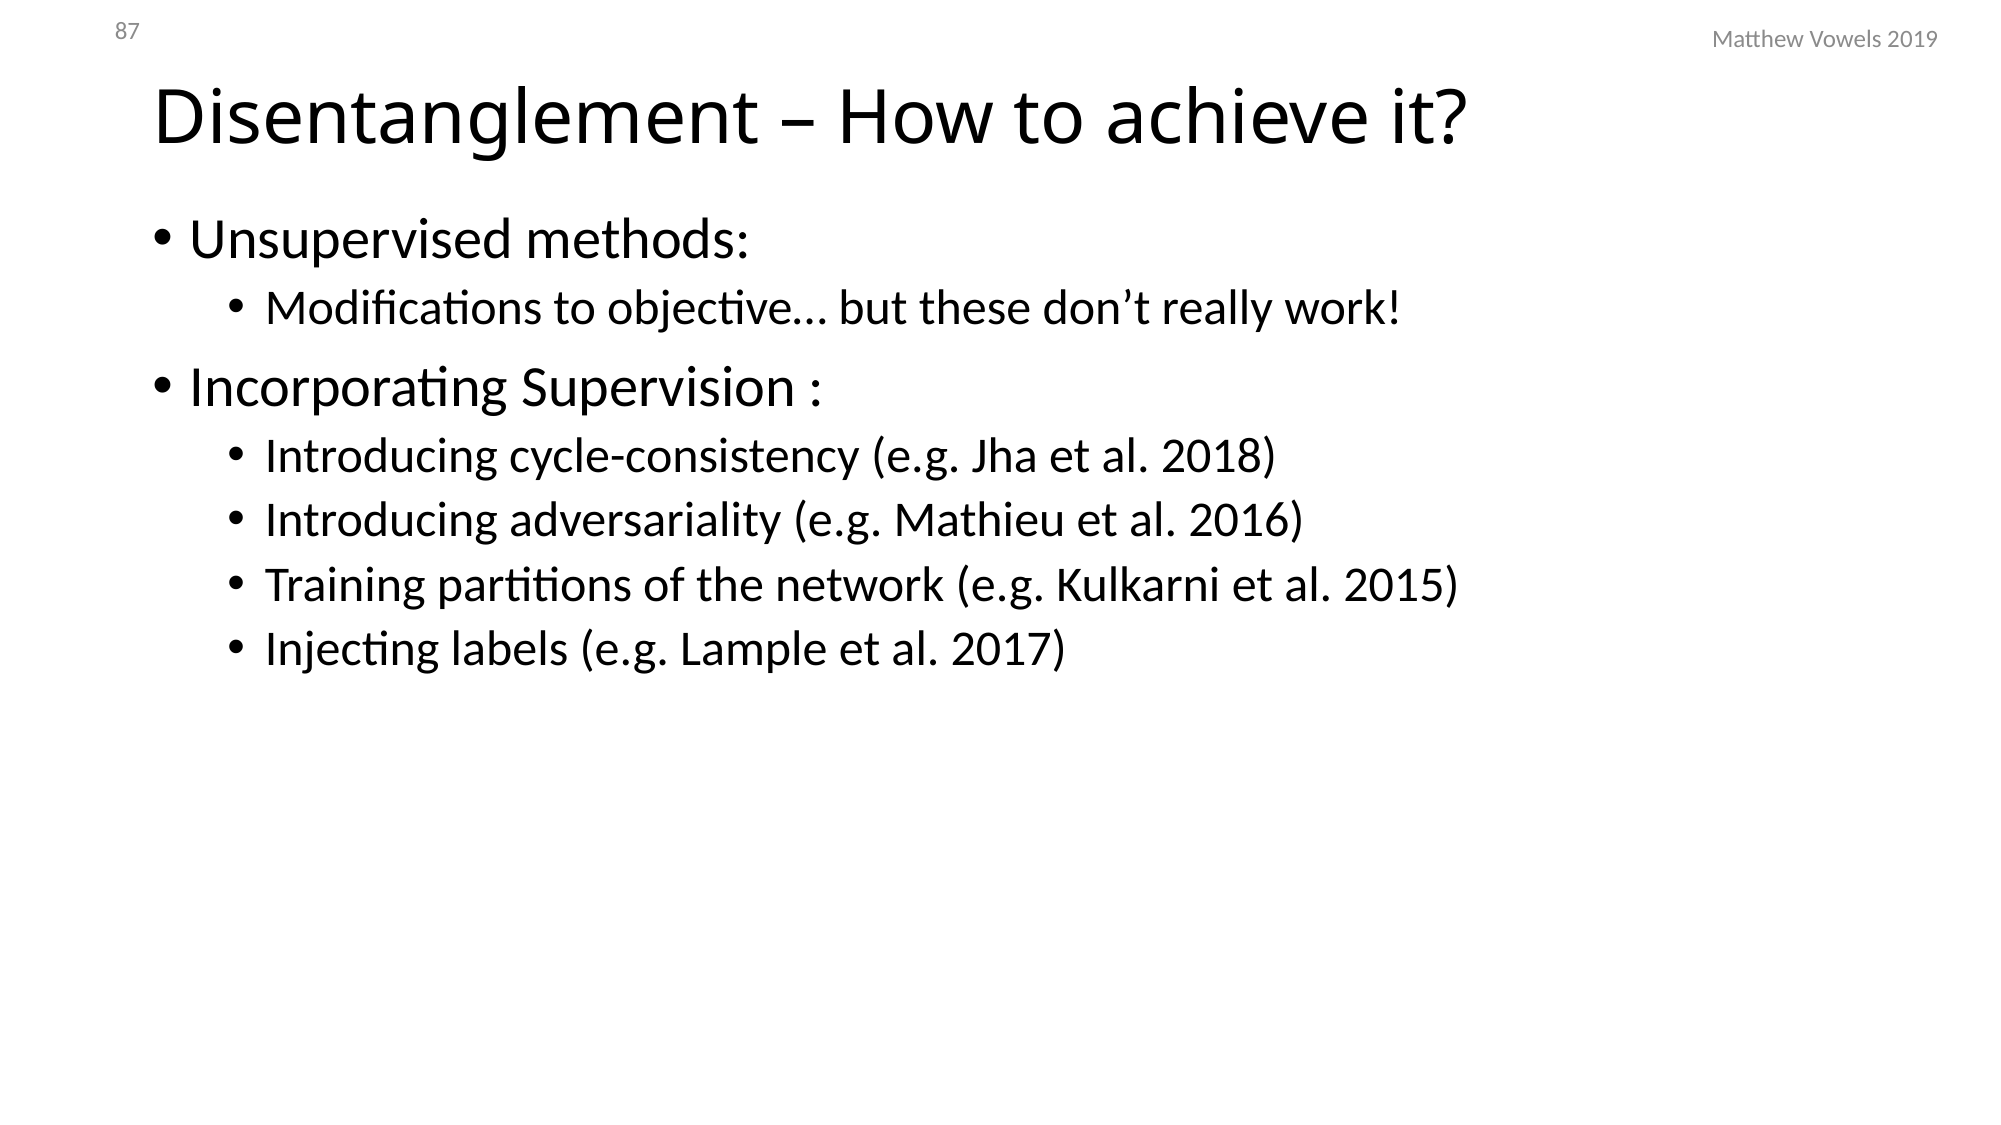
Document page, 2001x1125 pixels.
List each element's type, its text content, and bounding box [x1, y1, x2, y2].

title Disentanglement – How to achieve it? [137, 10, 1863, 229]
slide_number Matthew Vowels 2019 [1697, 7, 2000, 68]
list Unsupervised methods: Modifications to objective… but these don’t really work! Incorporating Supervision : Introducing cycle-consistency (e.g. Jha et al. 2018) Introducing adversariality (e.g. Mathieu et al. 2016) Training partitions of the network (e.g. Kulkarni et al. 2015) Injecting labels (e.g. Lample et al. 2017) [137, 200, 1653, 925]
slide_number 87 [0, 0, 156, 60]
